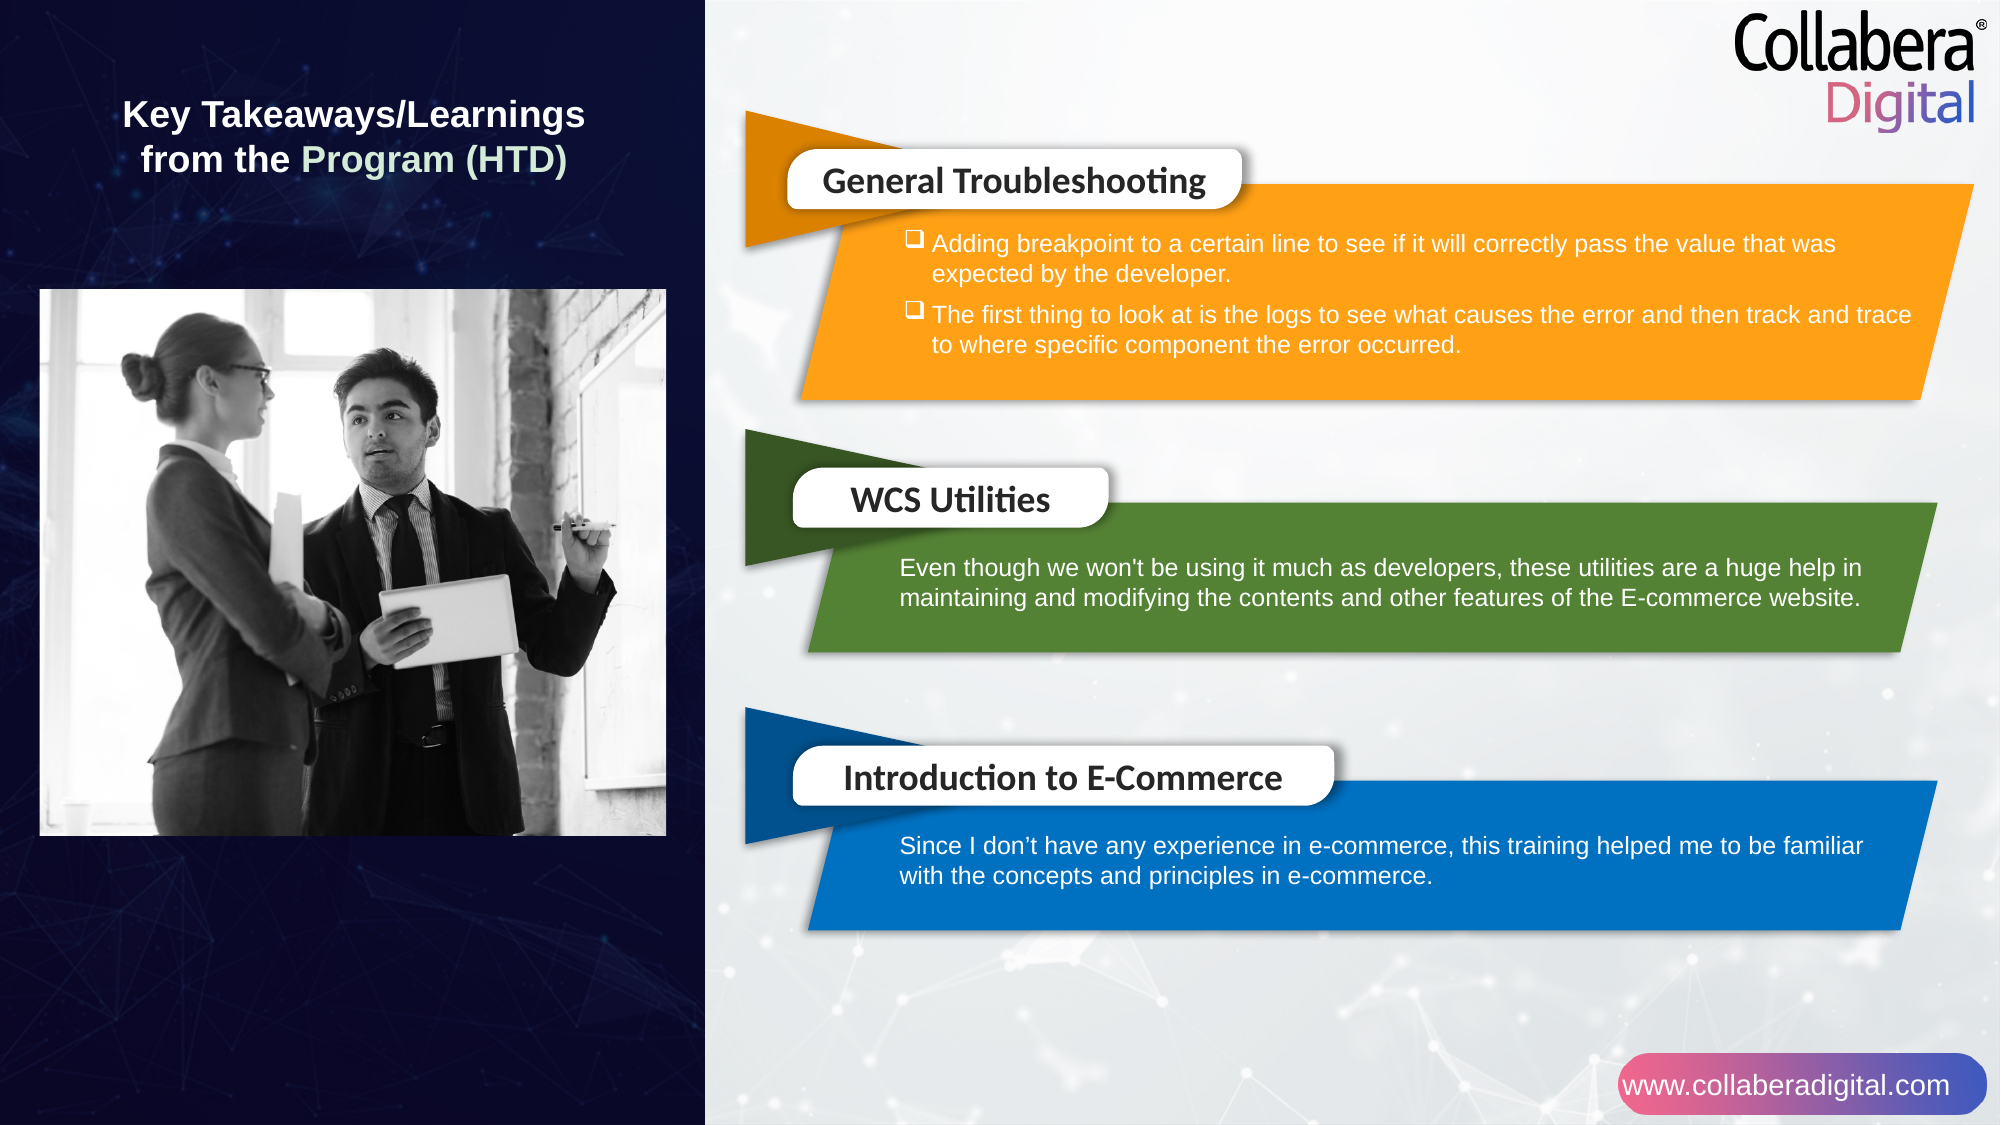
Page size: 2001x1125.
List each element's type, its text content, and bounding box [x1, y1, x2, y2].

text_box Key Takeaways/Learnings from the Program (HTD) [64, 82, 644, 187]
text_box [745, 110, 1975, 400]
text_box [745, 429, 1938, 653]
picture [0, 0, 2000, 1125]
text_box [745, 707, 1938, 931]
